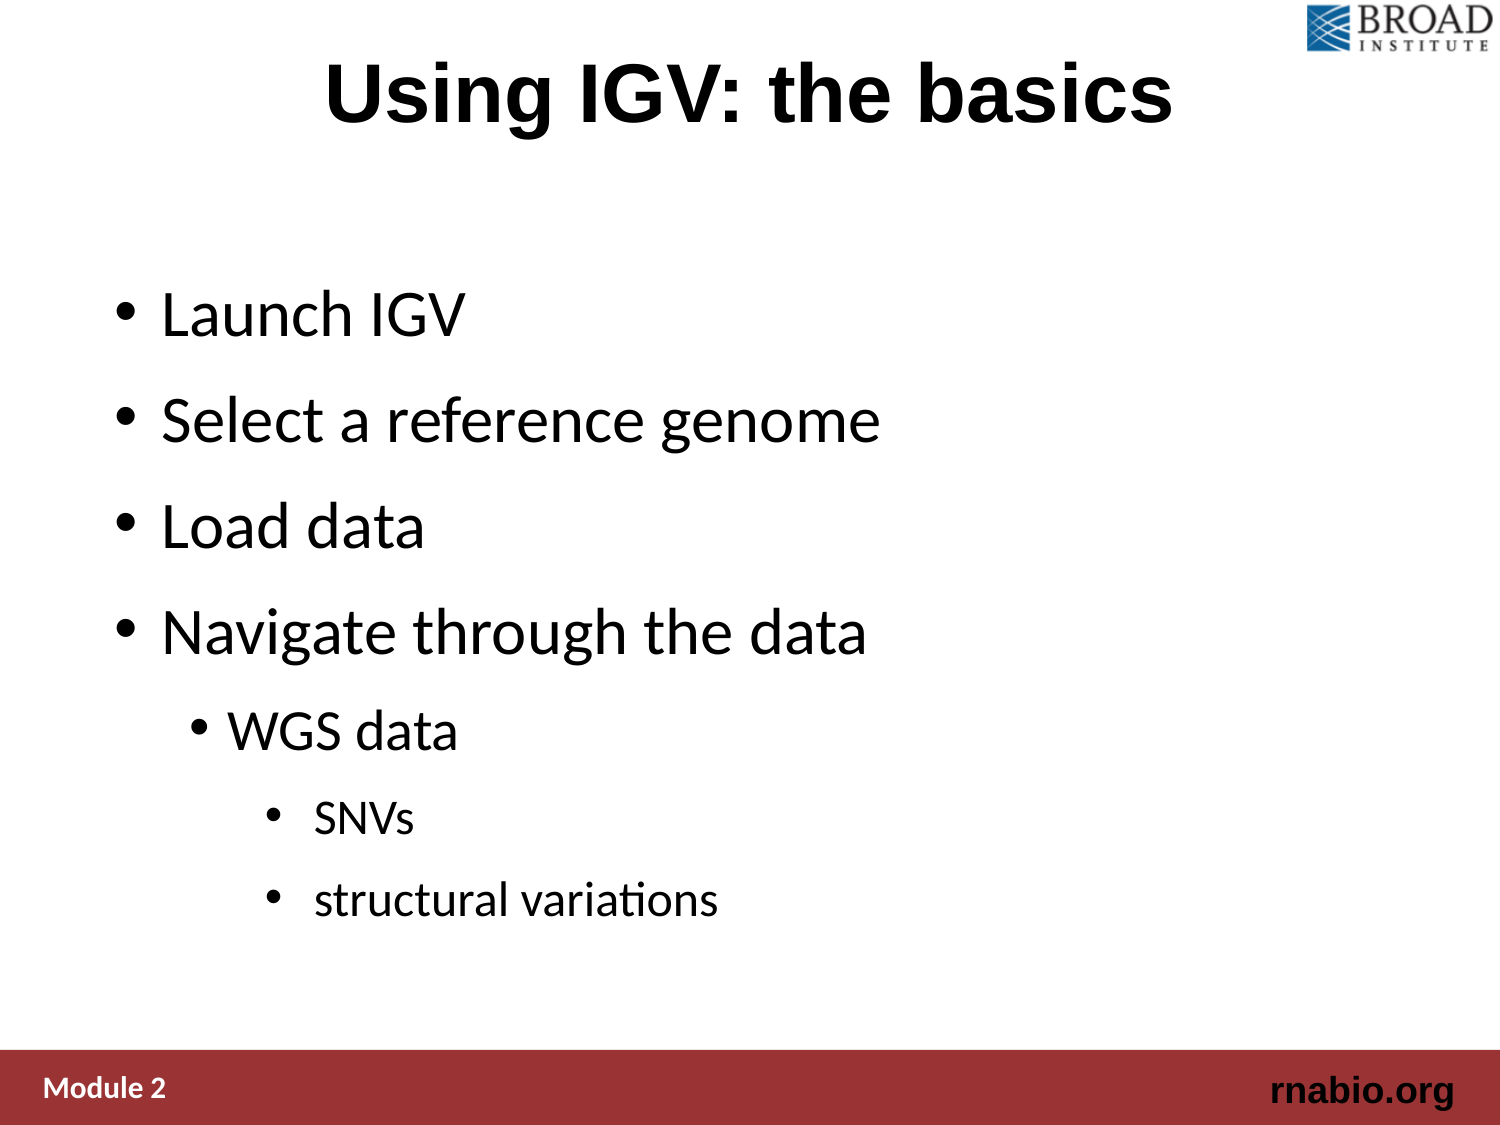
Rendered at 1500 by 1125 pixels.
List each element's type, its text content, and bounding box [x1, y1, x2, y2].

title Using IGV: the basics [24, 0, 1475, 183]
list Launch IGV Select a reference genome Load data Navigate through the data WGS data SNVs structural variations [24, 262, 1475, 1038]
picture [1304, 0, 1497, 58]
